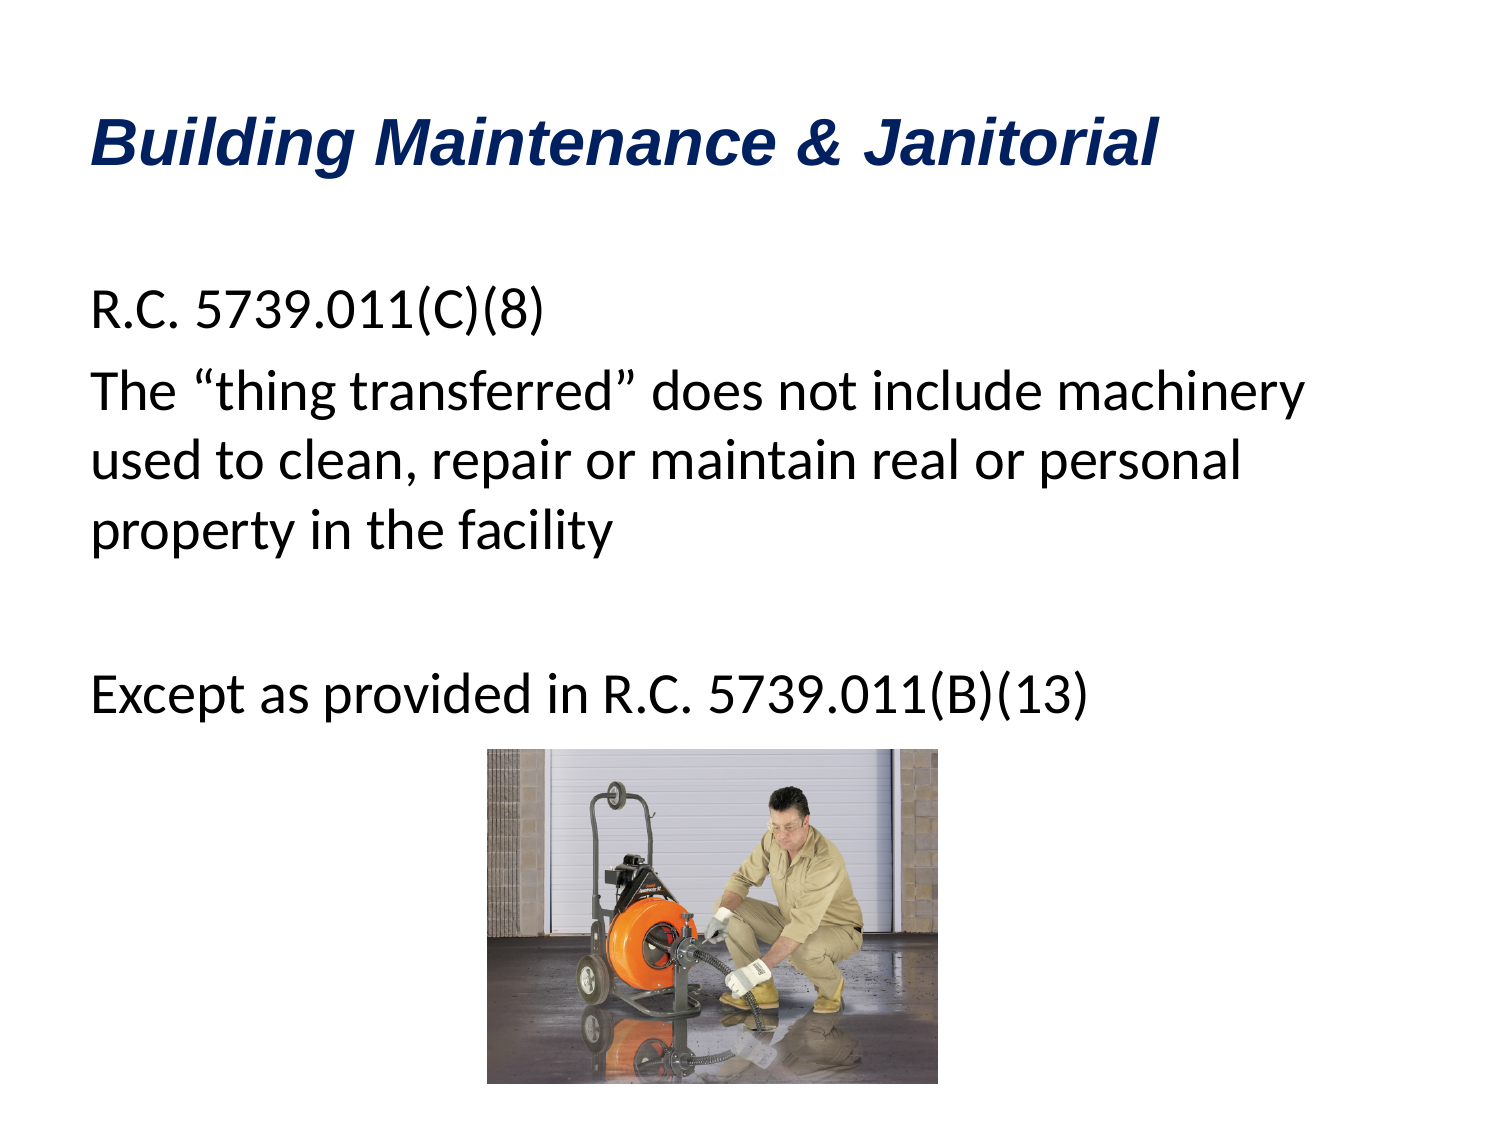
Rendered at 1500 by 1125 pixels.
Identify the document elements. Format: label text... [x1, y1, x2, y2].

picture [487, 749, 938, 1084]
list R.C. 5739.011(C)(8) The “thing transferred” does not include machinery used to clean, repair or maintain real or personal property in the facility Except as provided in R.C. 5739.011(B)(13) [75, 262, 1425, 1005]
title Building Maintenance & Janitorial [75, 45, 1425, 233]
